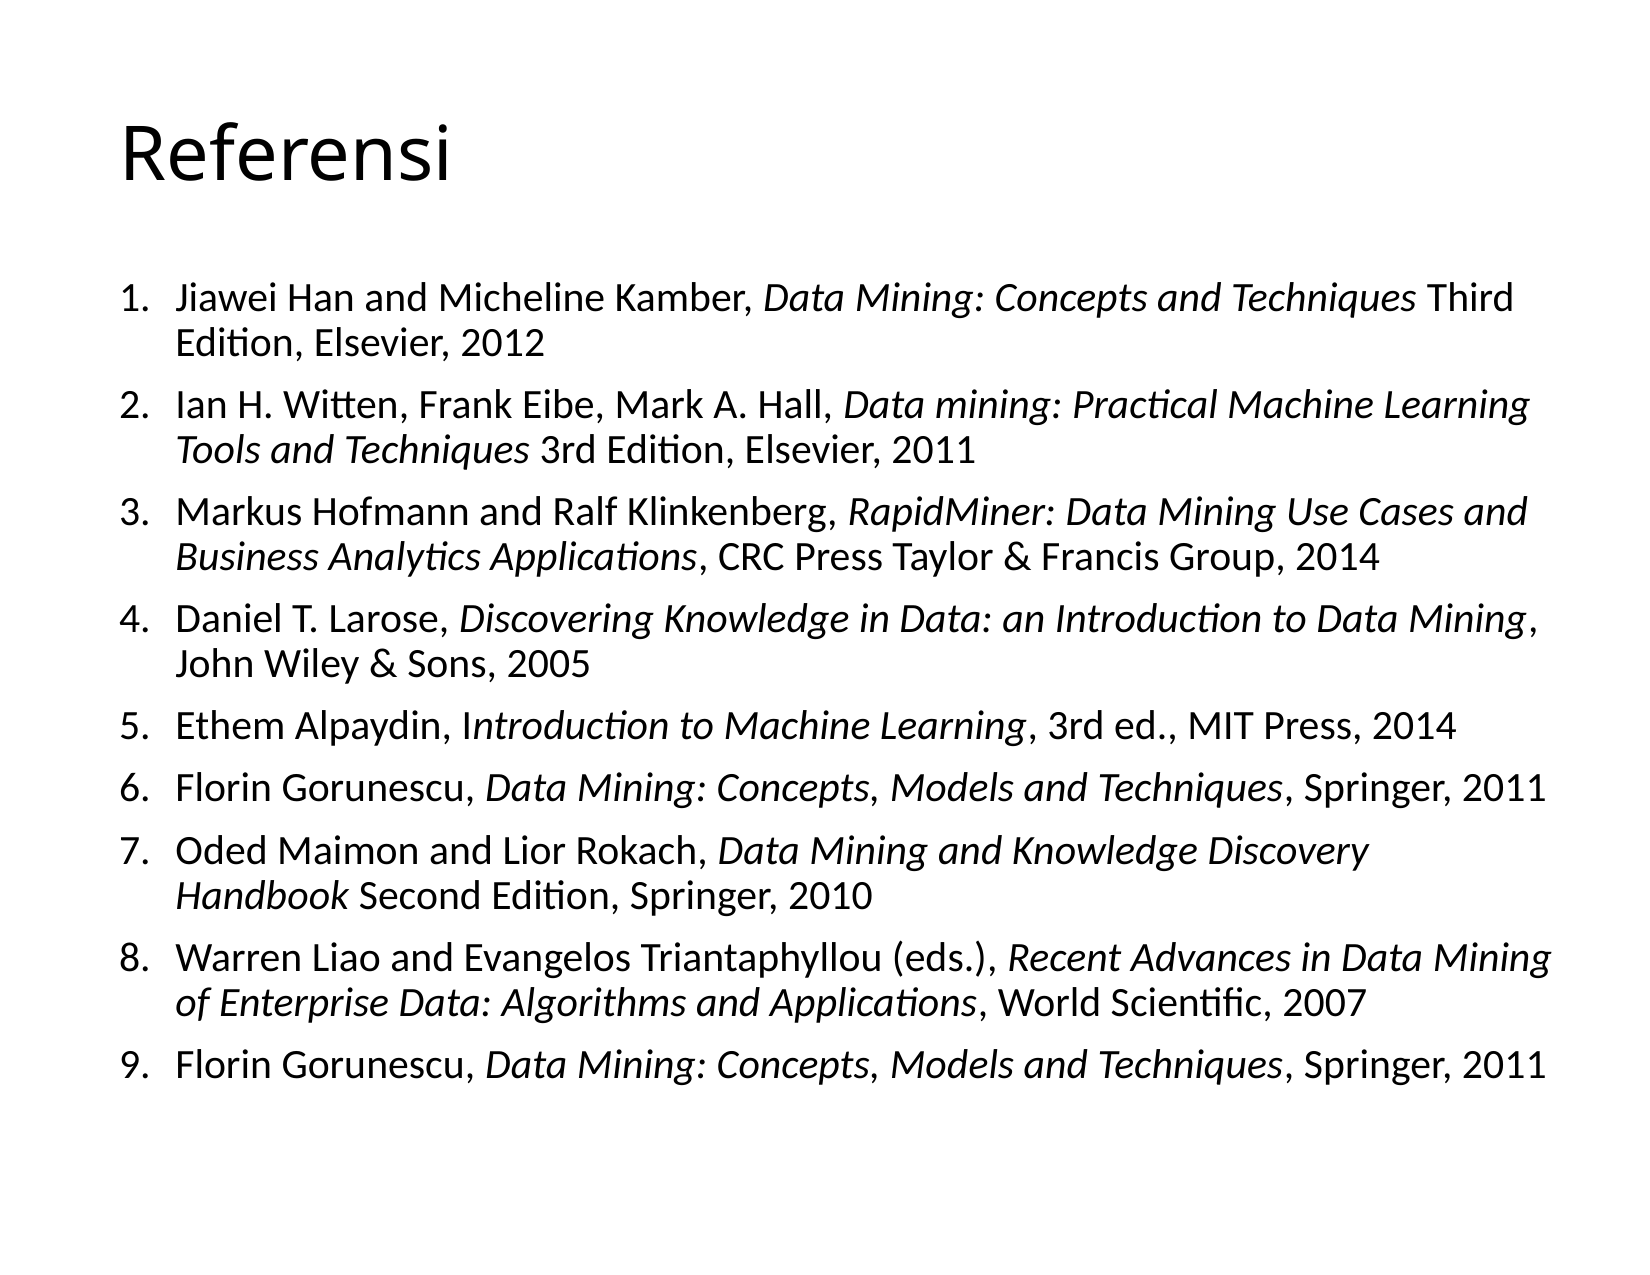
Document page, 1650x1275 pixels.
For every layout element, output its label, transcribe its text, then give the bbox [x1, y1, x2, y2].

title Referensi [119, 87, 1523, 224]
subtitle Jiawei Han and Micheline Kamber, Data Mining: Concepts and Techniques Third Edition, Elsevier, 2012 Ian H. Witten, Frank Eibe, Mark A. Hall, Data mining: Practical Machine Learning Tools and Techniques 3rd Edition, Elsevier, 2011 Markus Hofmann and Ralf Klinkenberg, RapidMiner: Data Mining Use Cases and Business Analytics Applications, CRC Press Taylor & Francis Group, 2014 Daniel T. Larose, Discovering Knowledge in Data: an Introduction to Data Mining, John Wiley & Sons, 2005 Ethem Alpaydin, Introduction to Machine Learning, 3rd ed., MIT Press, 2014 Florin Gorunescu, Data Mining: Concepts, Models and Techniques, Springer, 2011 Oded Maimon and Lior Rokach, Data Mining and Knowledge Discovery Handbook Second Edition, Springer, 2010 Warren Liao and Evangelos Triantaphyllou (eds.), Recent Advances in Data Mining of Enterprise Data: Algorithms and Applications, World Scientific, 2007 Florin Gorunescu, Data Mining: Concepts, Models and Techniques, Springer, 2011 [119, 275, 1592, 1077]
